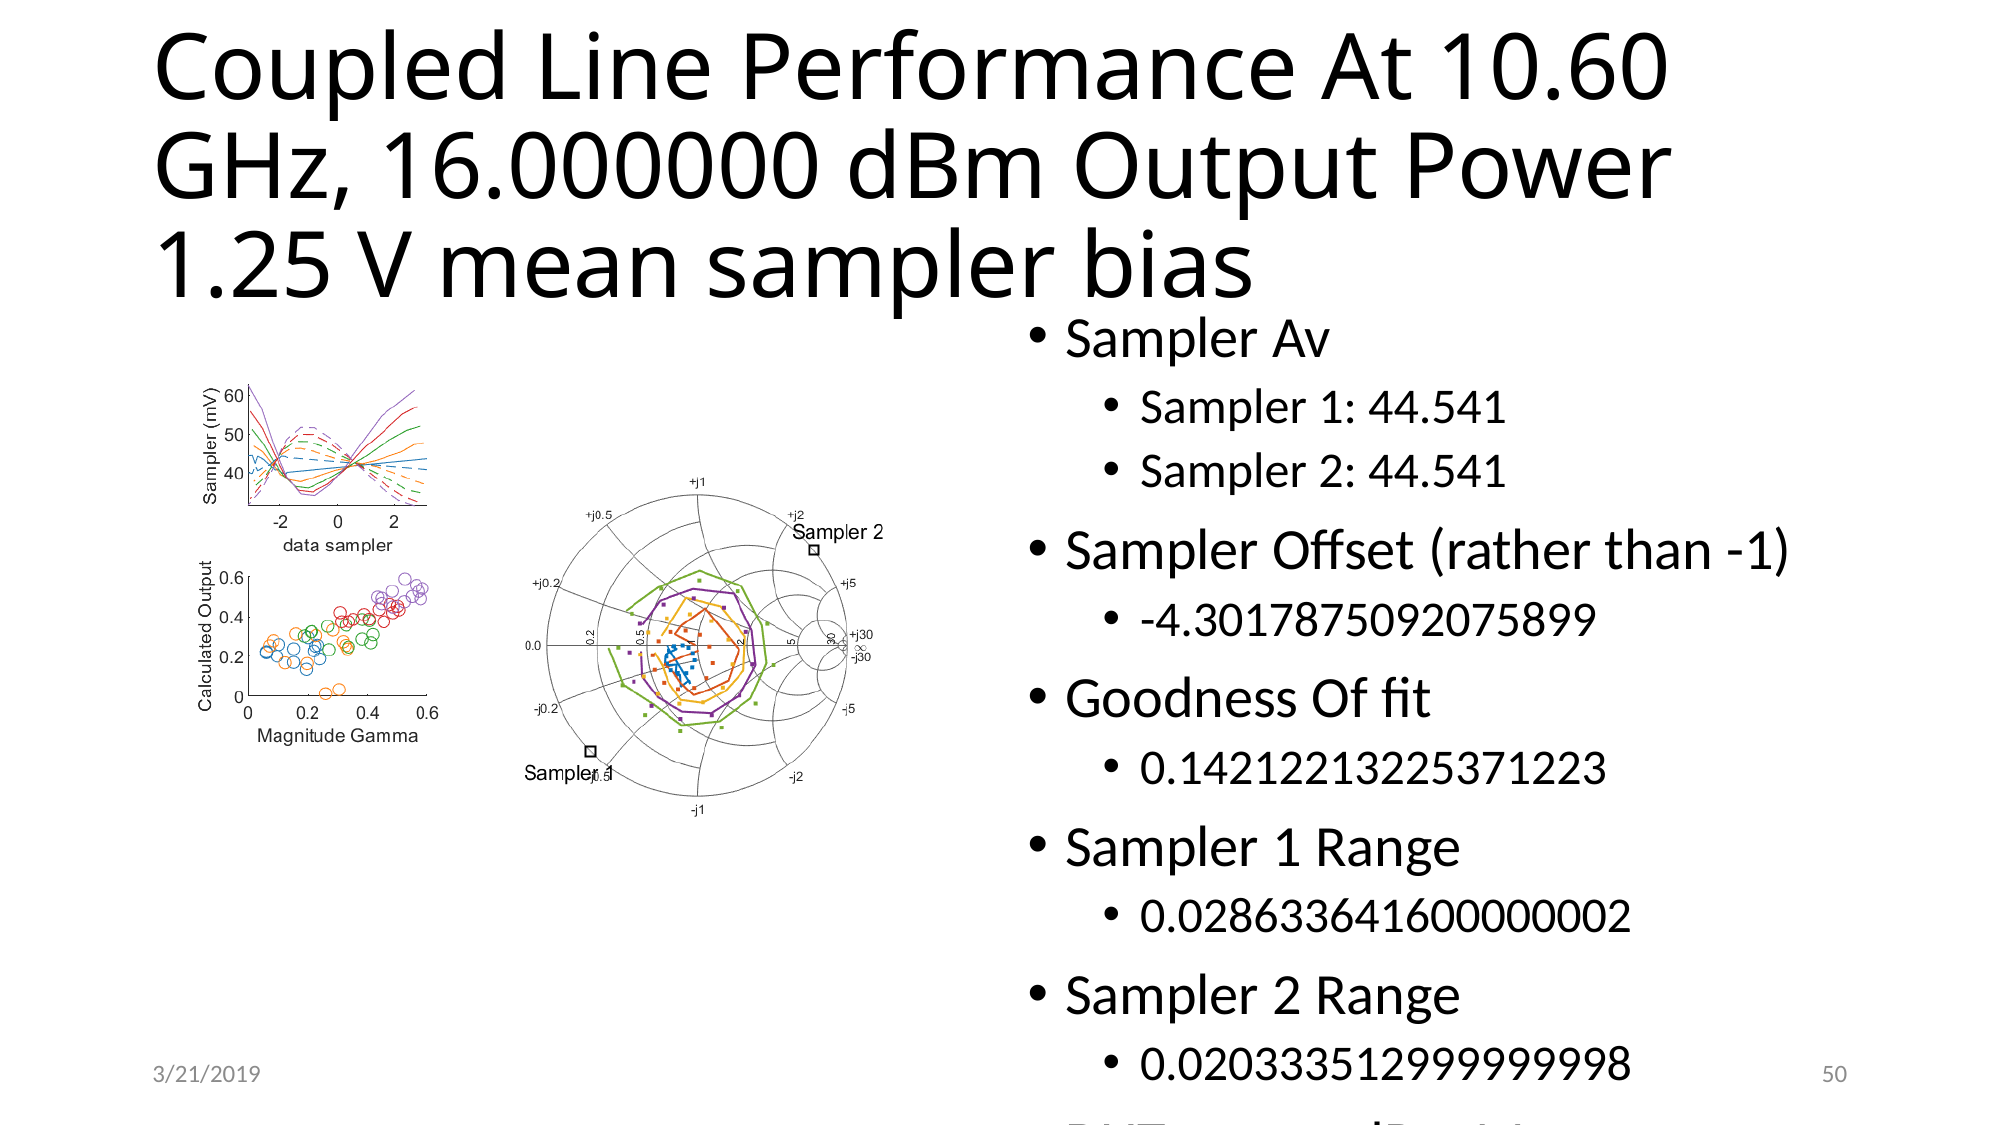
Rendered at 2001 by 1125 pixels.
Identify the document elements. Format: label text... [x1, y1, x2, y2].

title Coupled Line Performance At 10.60 GHz, 16.000000 dBm Output Power 1.25 V mean sampler bias [137, 59, 1863, 278]
list Sampler Av Sampler 1: 44.541 Sampler 2: 44.541 Sampler Offset (rather than -1) -4.3017875092075899 Goodness Of fit 0.14212213225371223 Sampler 1 Range 0.028633641600000002 Sampler 2 Range 0.020333512999999998 DUT output dBm Mean 15.884810398207039 DUT input dBm Mean 16.442108404249762 RMS Error 0.096093219043301509 [1012, 299, 1863, 1014]
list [137, 337, 988, 975]
footer [662, 1042, 1338, 1103]
slide_number ‹#› [1412, 1042, 1863, 1103]
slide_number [137, 1042, 588, 1103]
